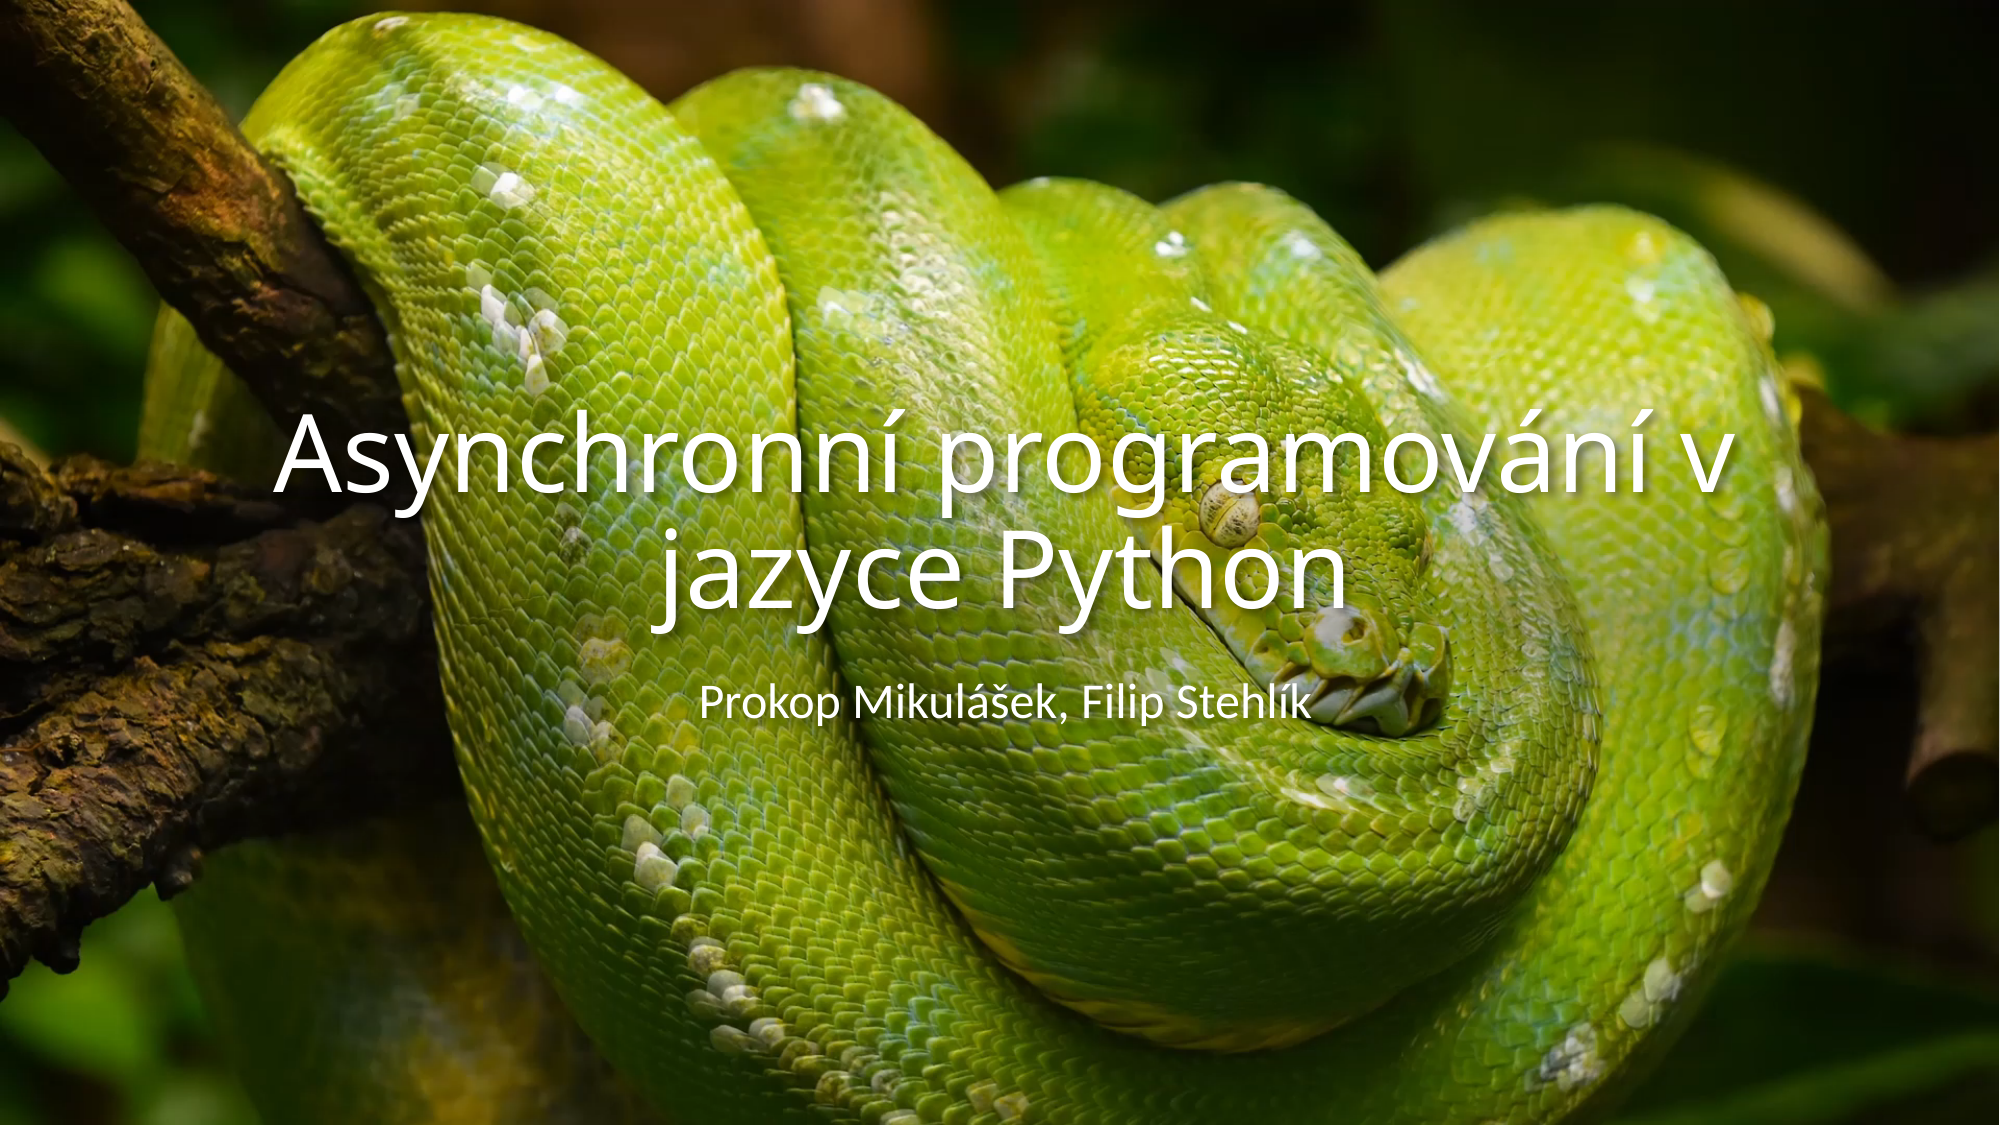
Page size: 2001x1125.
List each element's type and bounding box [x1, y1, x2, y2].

text_box [0, 0, 2000, 1125]
